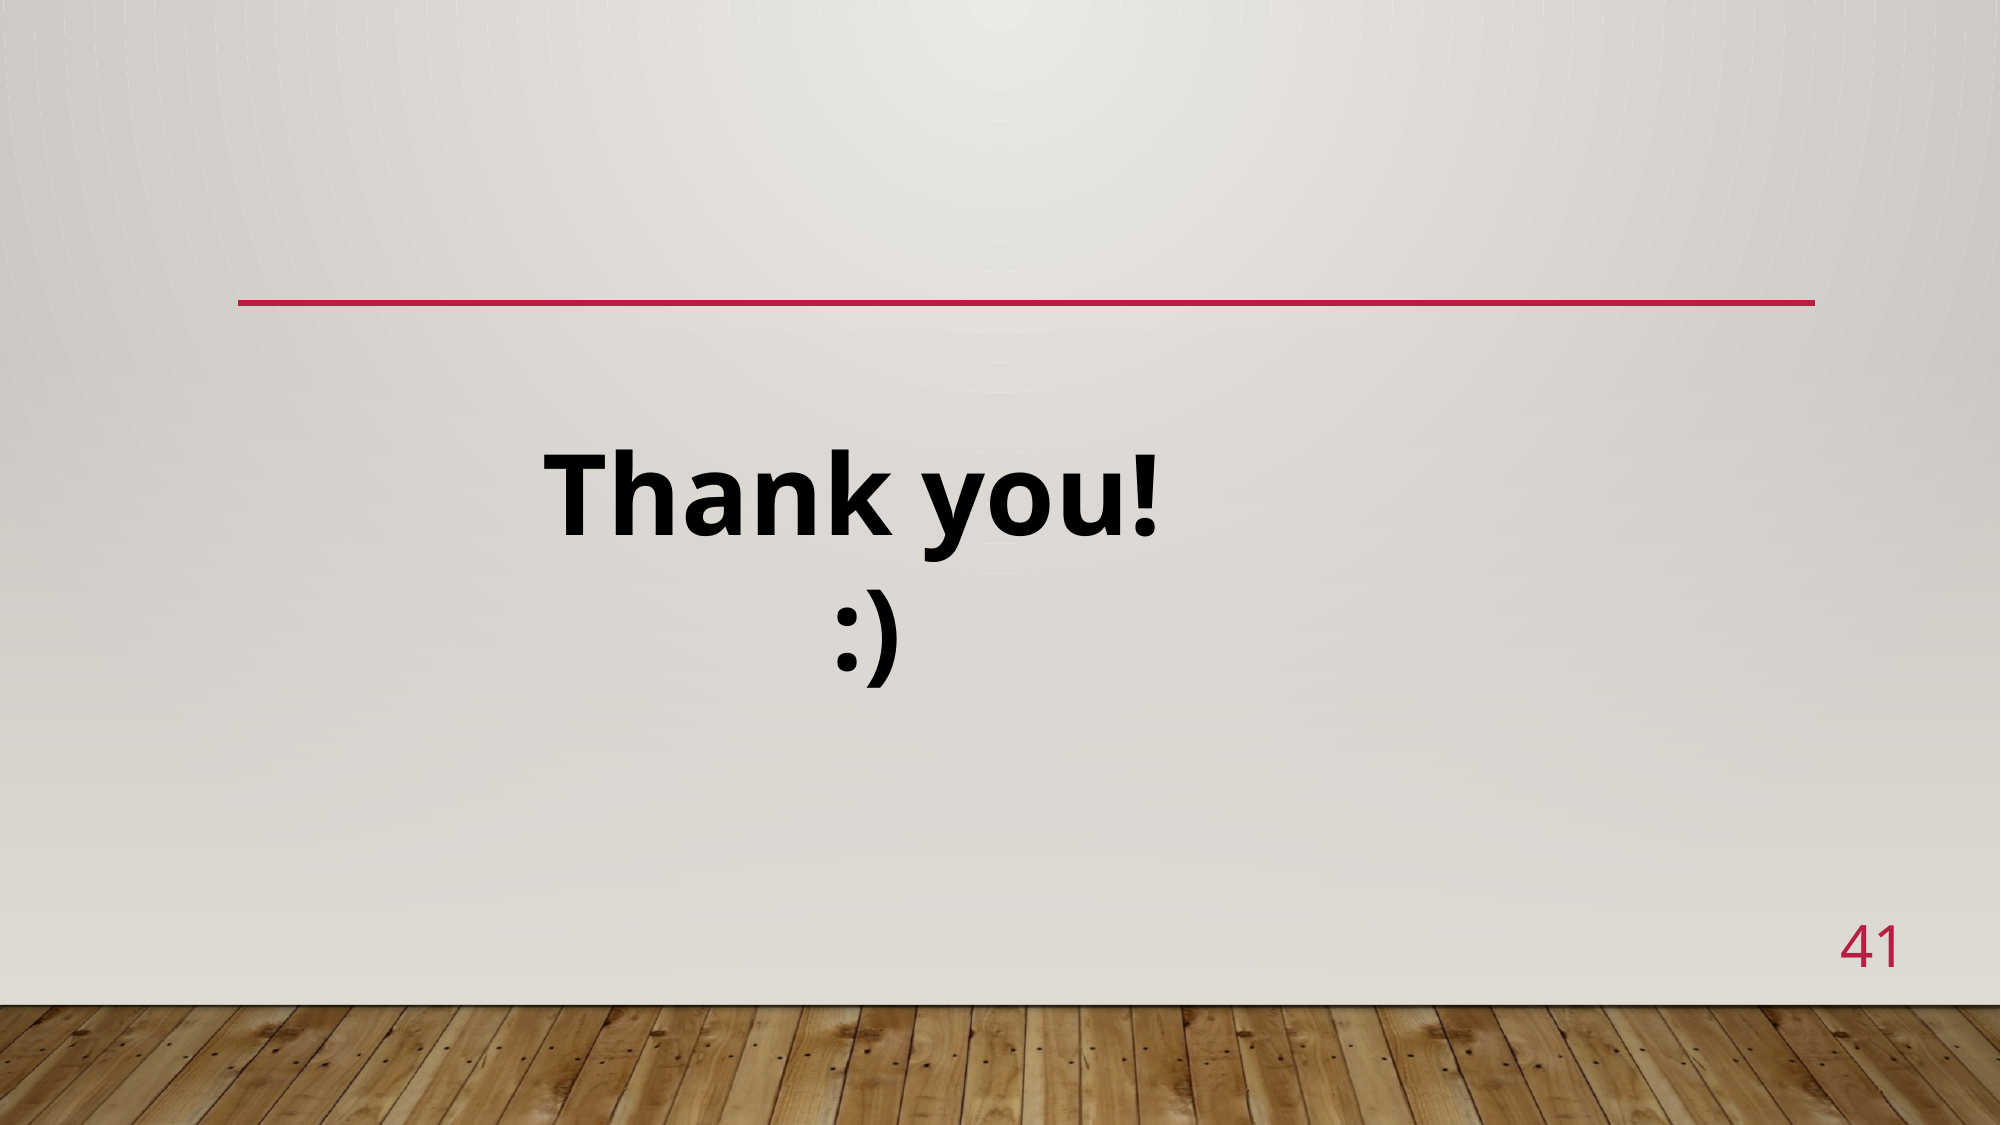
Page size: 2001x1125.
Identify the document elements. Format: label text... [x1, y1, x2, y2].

picture [0, 1005, 2000, 1125]
text_box Thank you! :) [527, 415, 1207, 701]
slide_number 41 [1788, 901, 1922, 985]
